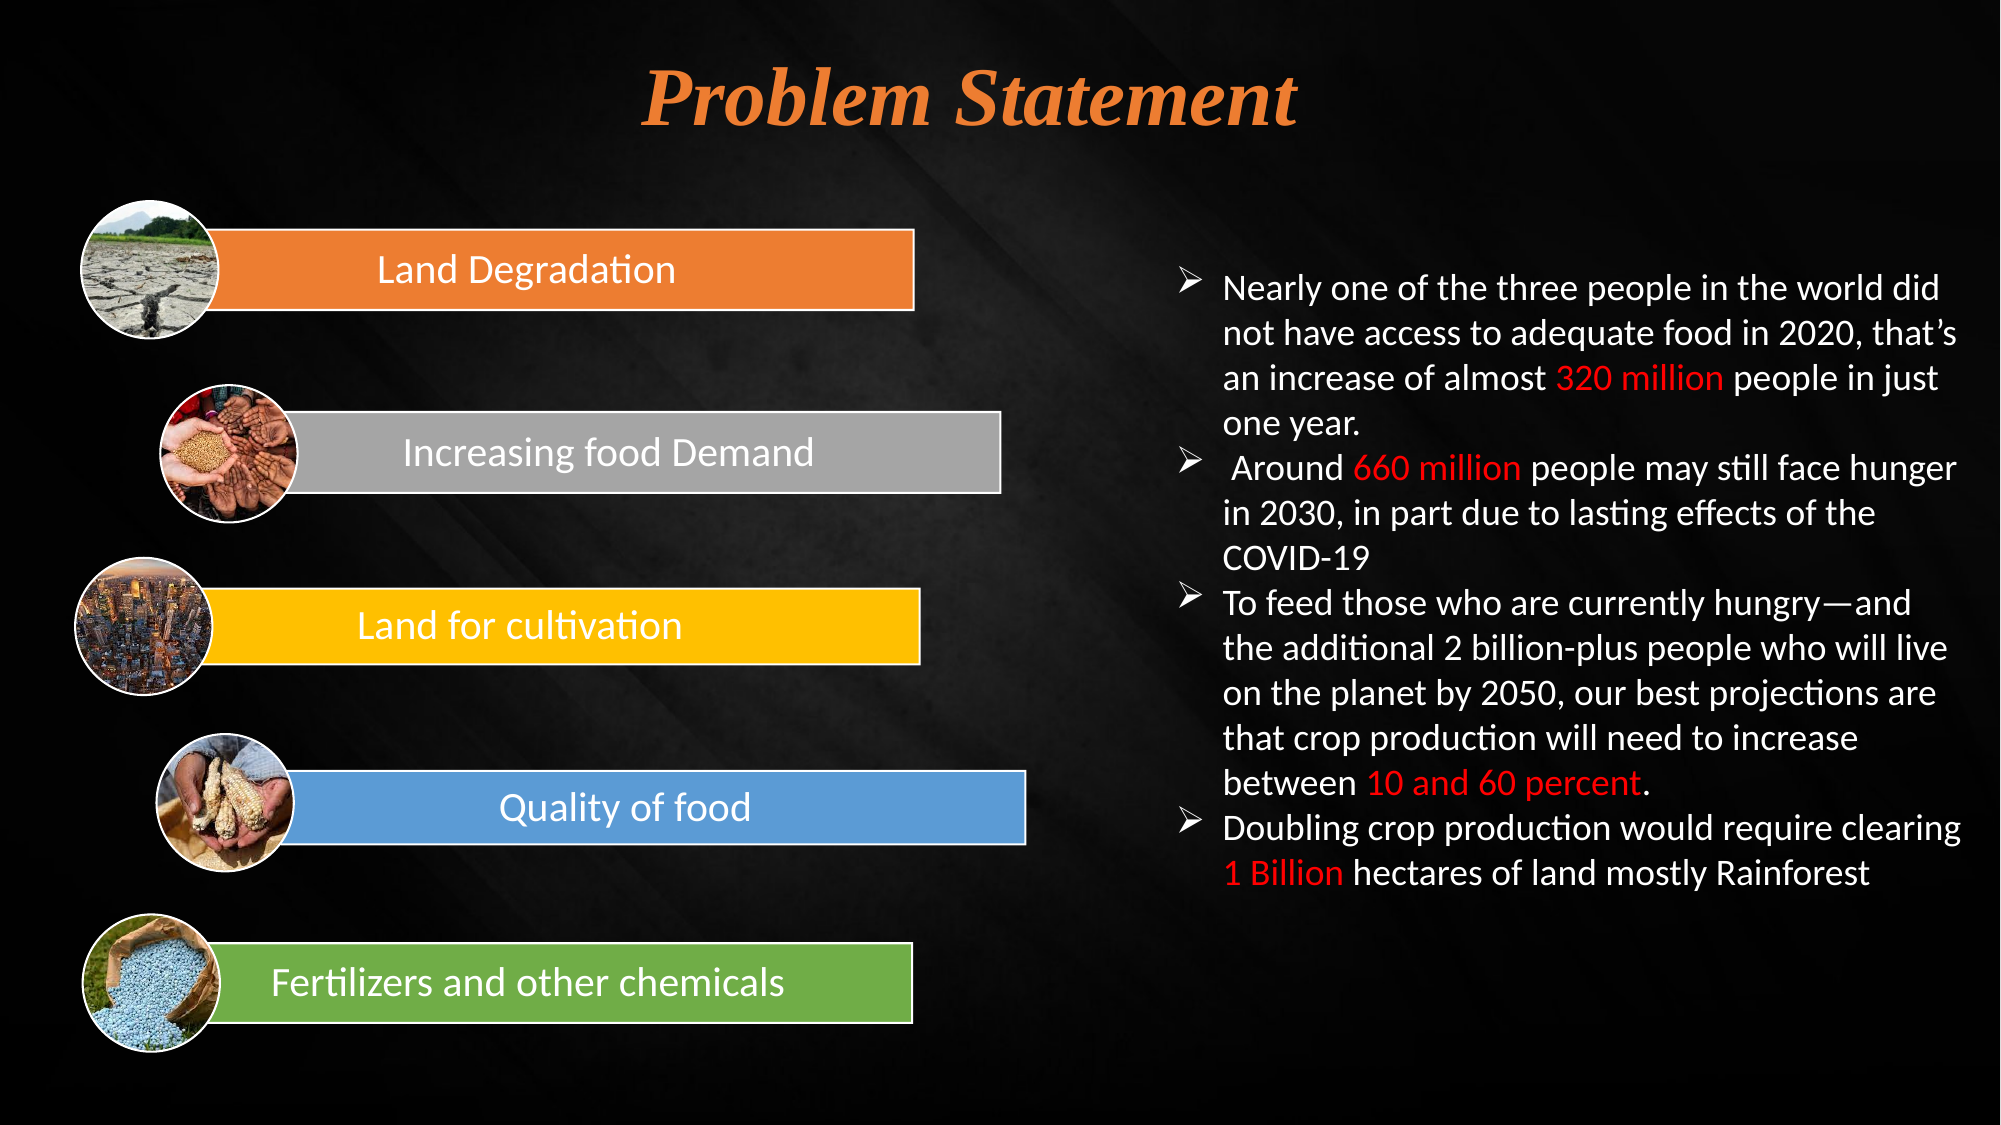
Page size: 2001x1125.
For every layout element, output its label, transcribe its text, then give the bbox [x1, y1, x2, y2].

text_box Problem Statement [627, 34, 1489, 149]
text_box Nearly one of the three people in the world did not have access to adequate food in 2020, that’s an increase of almost 320 million people in just one year. Around 660 million people may still face hunger in 2030, in part due to lasting effects of the COVID-19 To feed those who are currently hungry—and the additional 2 billion-plus people who will live on the planet by 2050, our best projections are that crop production will need to increase between 10 and 60 percent. Doubling crop production would require clearing 1 Billion hectares of land mostly Rainforest [1161, 255, 1979, 946]
picture [0, 0, 2001, 1125]
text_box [0, 200, 1078, 1053]
